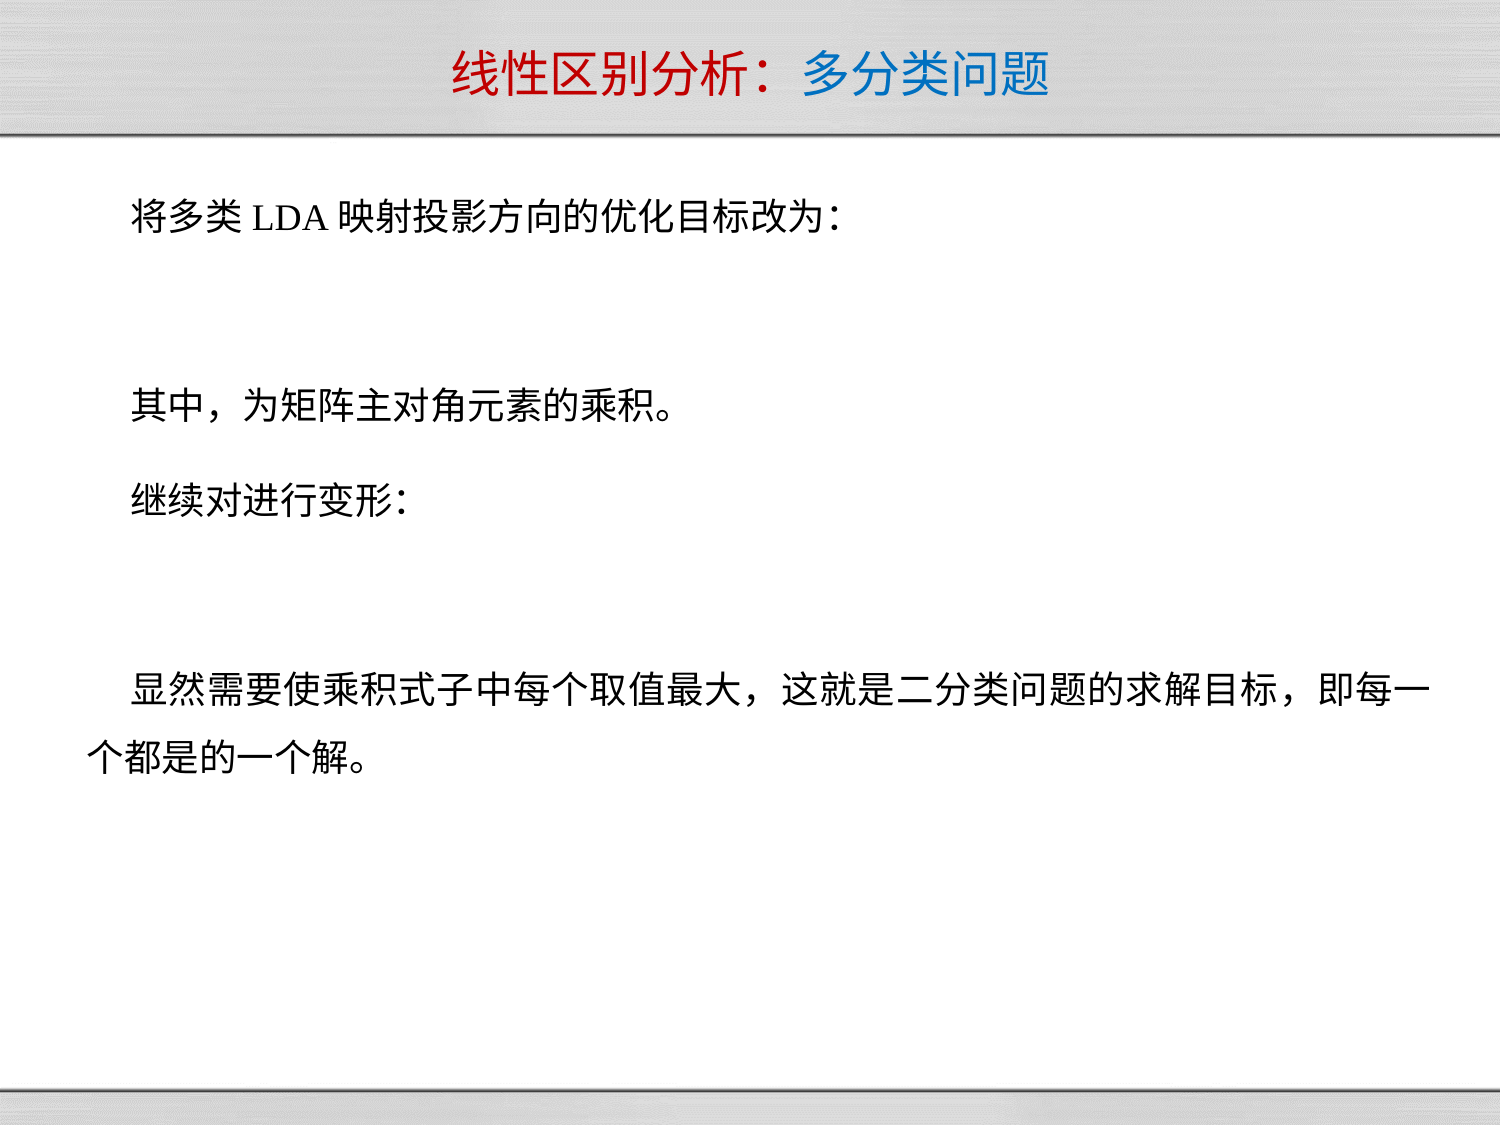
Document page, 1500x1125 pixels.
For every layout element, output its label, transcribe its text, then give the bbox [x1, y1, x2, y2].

title 线性区别分析：多分类问题 [0, 0, 1500, 135]
picture [0, 135, 1500, 1125]
